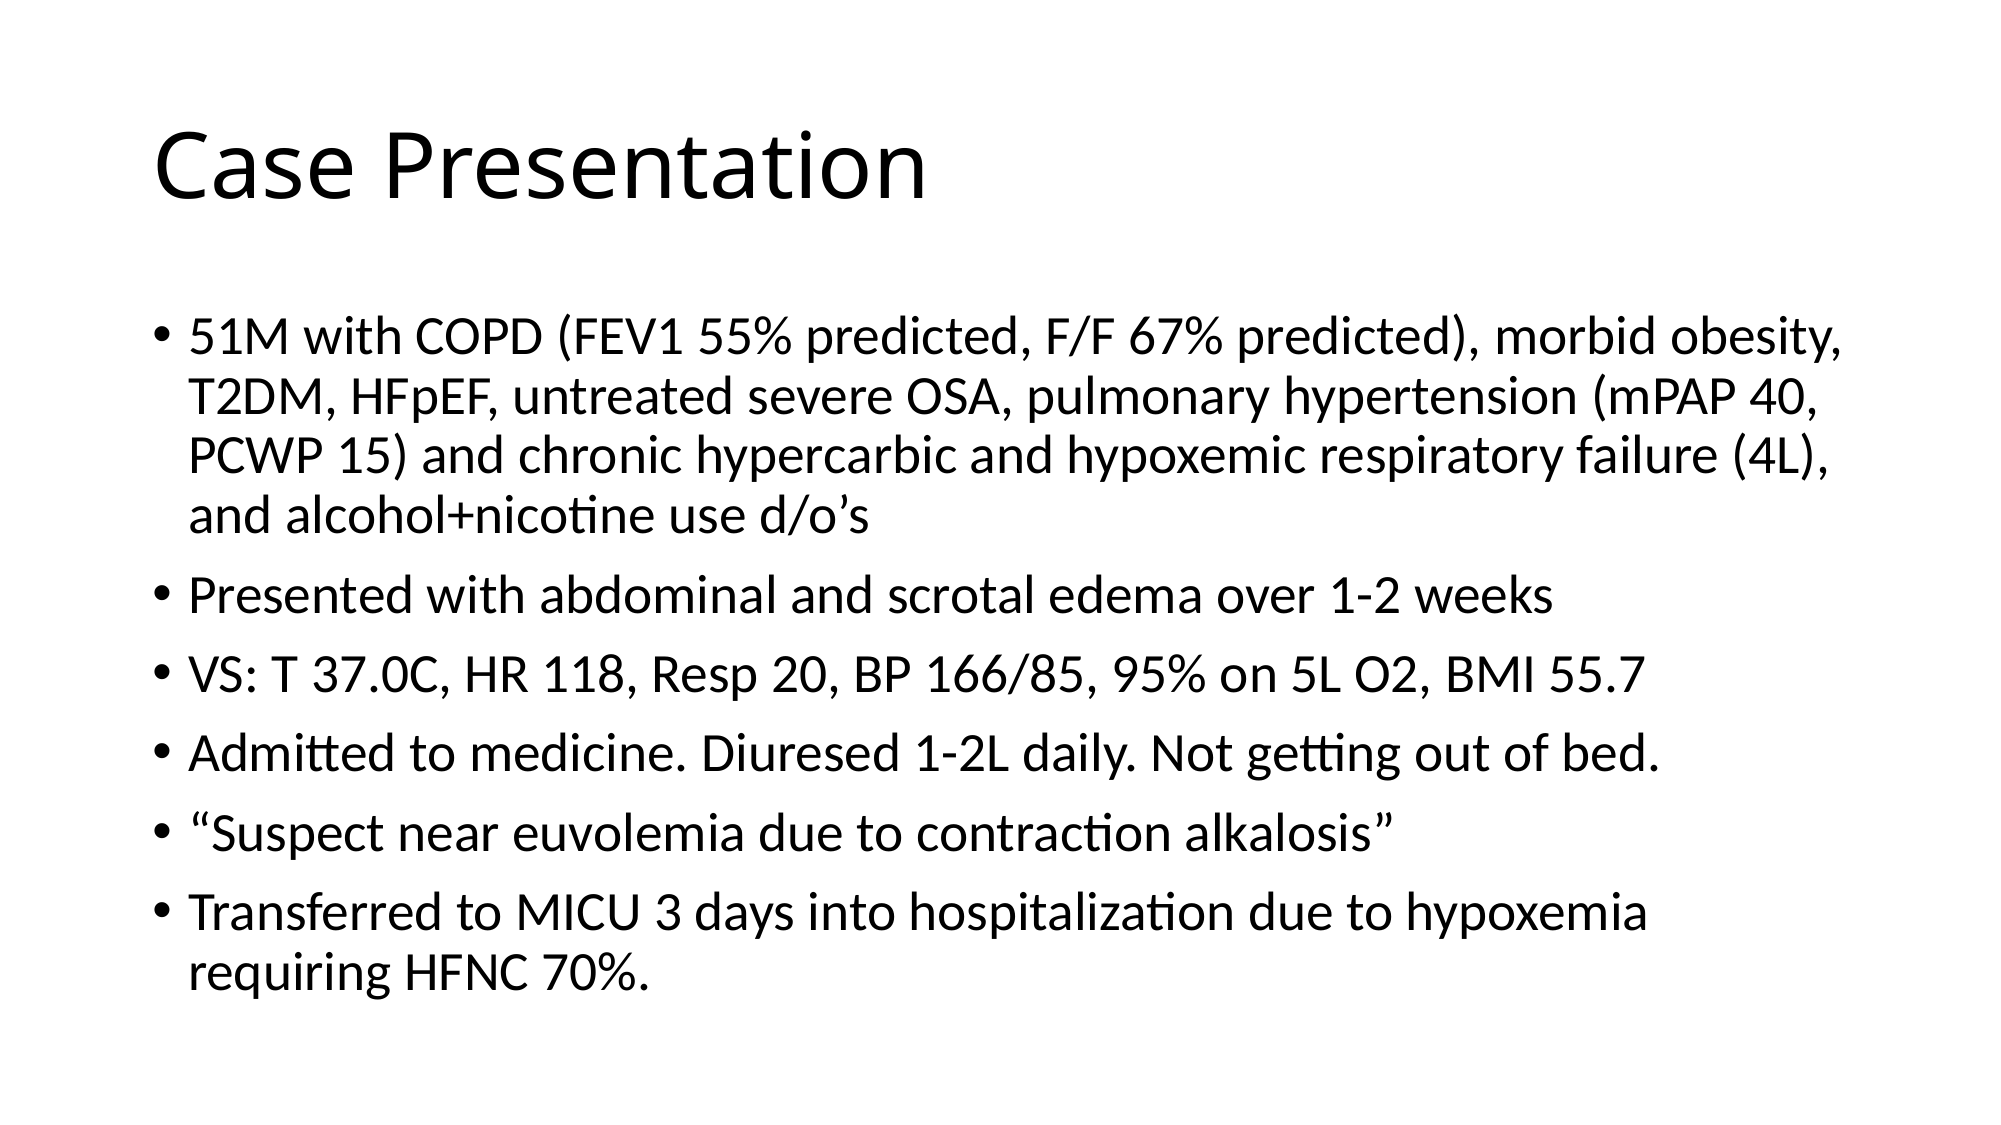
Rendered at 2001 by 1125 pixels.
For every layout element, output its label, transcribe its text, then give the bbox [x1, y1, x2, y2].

title Case Presentation [137, 59, 1863, 278]
list 51M with COPD (FEV1 55% predicted, F/F 67% predicted), morbid obesity, T2DM, HFpEF, untreated severe OSA, pulmonary hypertension (mPAP 40, PCWP 15) and chronic hypercarbic and hypoxemic respiratory failure (4L), and alcohol+nicotine use d/o’s Presented with abdominal and scrotal edema over 1-2 weeks VS: T 37.0C, HR 118, Resp 20, BP 166/85, 95% on 5L O2, BMI 55.7 Admitted to medicine. Diuresed 1-2L daily. Not getting out of bed. “Suspect near euvolemia due to contraction alkalosis” Transferred to MICU 3 days into hospitalization due to hypoxemia requiring HFNC 70%. [137, 299, 1863, 1014]
